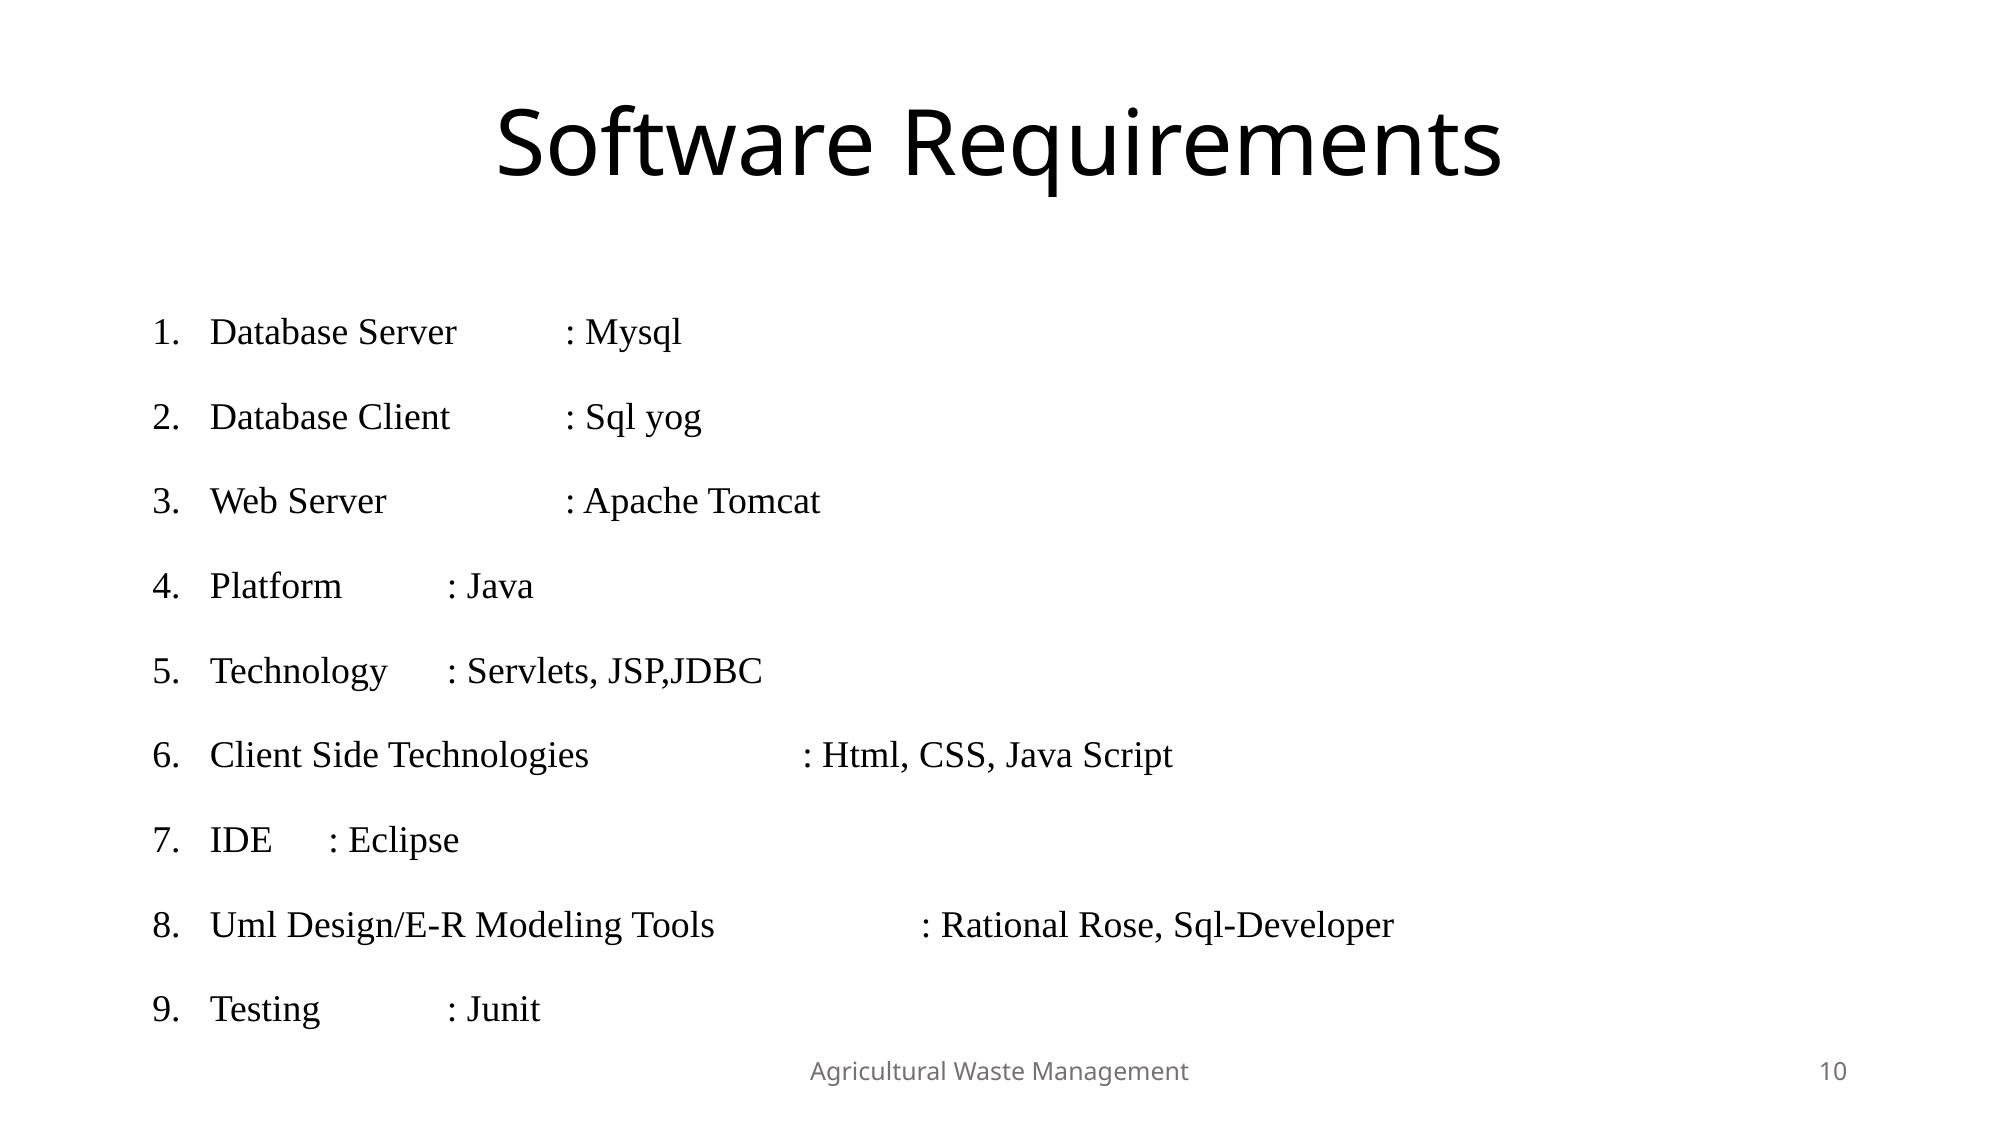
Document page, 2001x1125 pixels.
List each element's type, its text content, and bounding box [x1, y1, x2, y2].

title Software Requirements [137, 59, 1863, 278]
list Database Server : Mysql Database Client : Sql yog Web Server : Apache Tomcat Platform : Java Technology : Servlets, JSP,JDBC Client Side Technologies : Html, CSS, Java Script IDE : Eclipse Uml Design/E-R Modeling Tools : Rational Rose, Sql-Developer Testing : Junit [137, 278, 1863, 1043]
footer Agricultural Waste Management [662, 1042, 1338, 1103]
slide_number 10 [1412, 1042, 1863, 1103]
